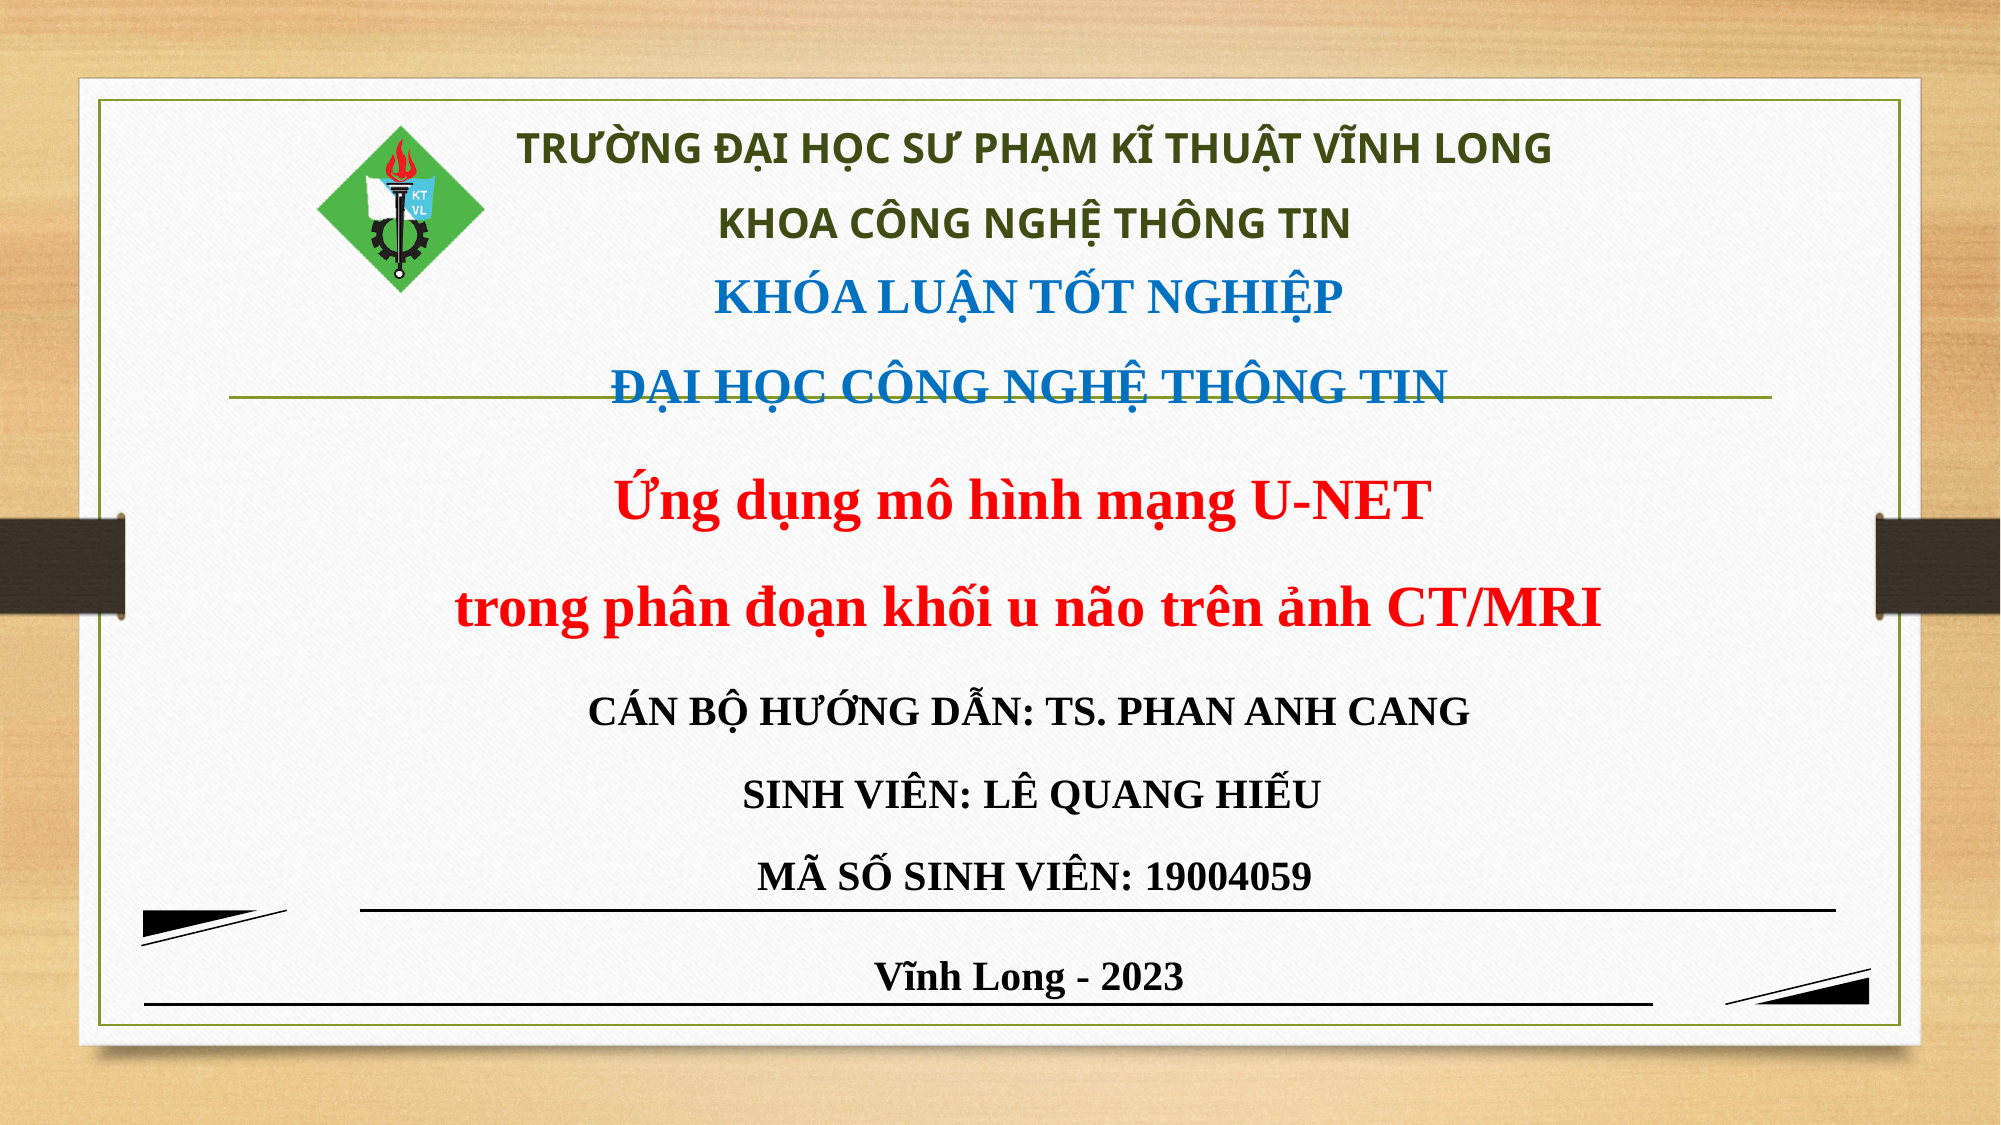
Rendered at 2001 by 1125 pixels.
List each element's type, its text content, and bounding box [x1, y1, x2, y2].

text_box CÁN BỘ HƯỚNG DẪN: TS. PHAN ANH CANG [572, 651, 1487, 742]
text_box Ứng dụng mô hình mạng U-NET trong phân đoạn khối u não trên ảnh CT/MRI [193, 418, 1866, 646]
picture [0, 0, 2001, 1125]
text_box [141, 910, 1872, 1005]
text_box KHÓA LUẬN TỐT NGHIỆP ĐẠI HỌC CÔNG NGHỆ THÔNG TIN [595, 255, 1464, 418]
text_box MÃ SỐ SINH VIÊN: 19004059 [742, 816, 1328, 907]
text_box TRƯỜNG ĐẠI HỌC SƯ PHẠM KĨ THUẬT VĨNH LONG KHOA CÔNG NGHỆ THÔNG TIN [430, 89, 1640, 255]
text_box SINH VIÊN: LÊ QUANG HIẾU [727, 734, 1338, 825]
